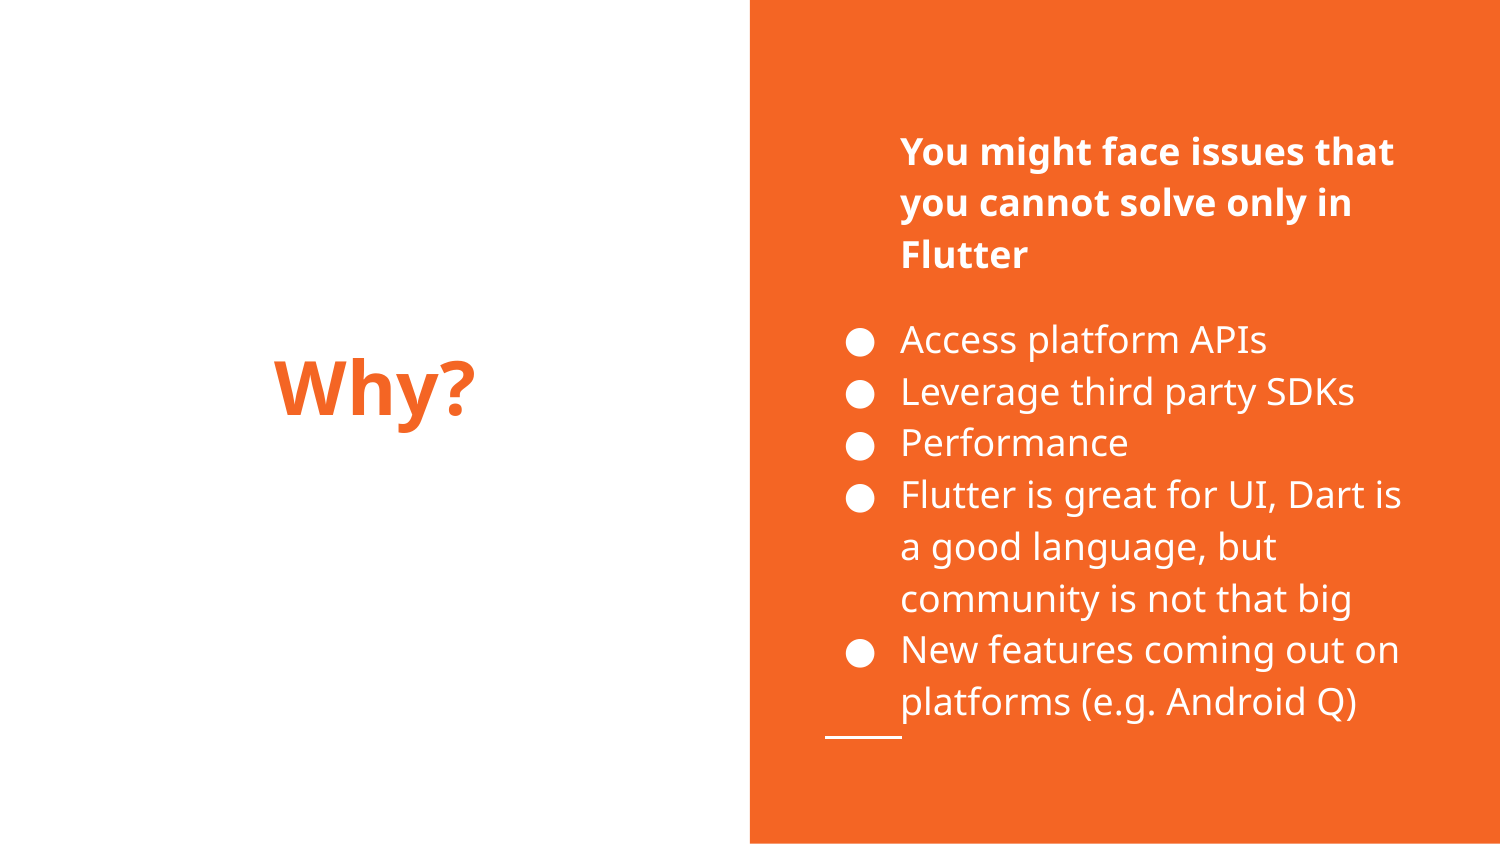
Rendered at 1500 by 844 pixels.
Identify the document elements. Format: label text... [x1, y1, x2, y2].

title Why? [43, 229, 708, 446]
list You might face issues that you cannot solve only in Flutter Access platform APIs Leverage third party SDKs Performance Flutter is great for UI, Dart is a good language, but community is not that big New features coming out on platforms (e.g. Android Q) [810, 118, 1440, 725]
